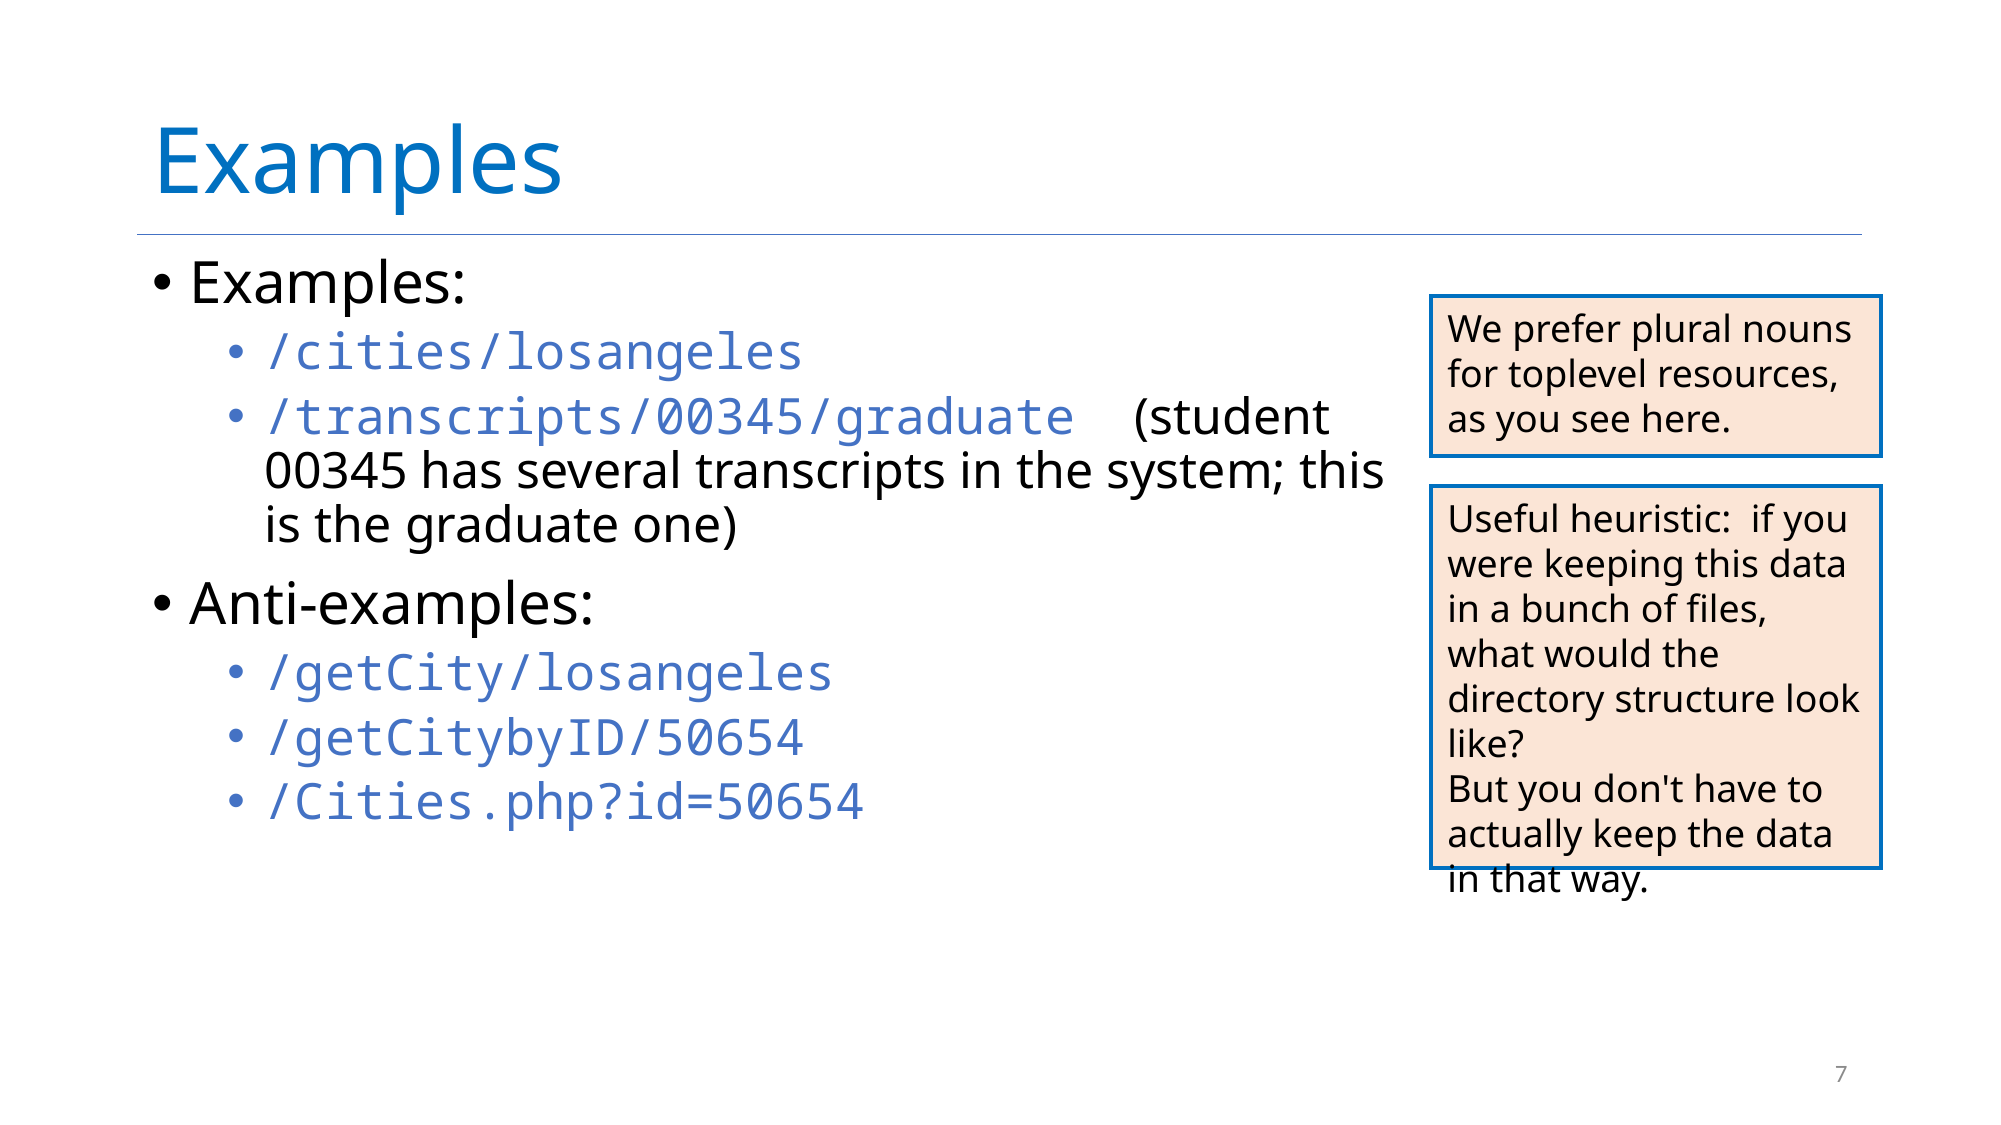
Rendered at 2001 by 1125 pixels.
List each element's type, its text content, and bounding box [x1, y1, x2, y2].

slide_number 7 [1412, 1042, 1863, 1103]
list Examples: /cities/losangeles /transcripts/00345/graduate (student 00345 has several transcripts in the system; this is the graduate one) Anti-examples: /getCity/losangeles /getCitybyID/50654 /Cities.php?id=50654 [137, 246, 1432, 960]
title Examples [137, 3, 1863, 221]
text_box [1431, 486, 1882, 869]
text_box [1431, 296, 1882, 456]
